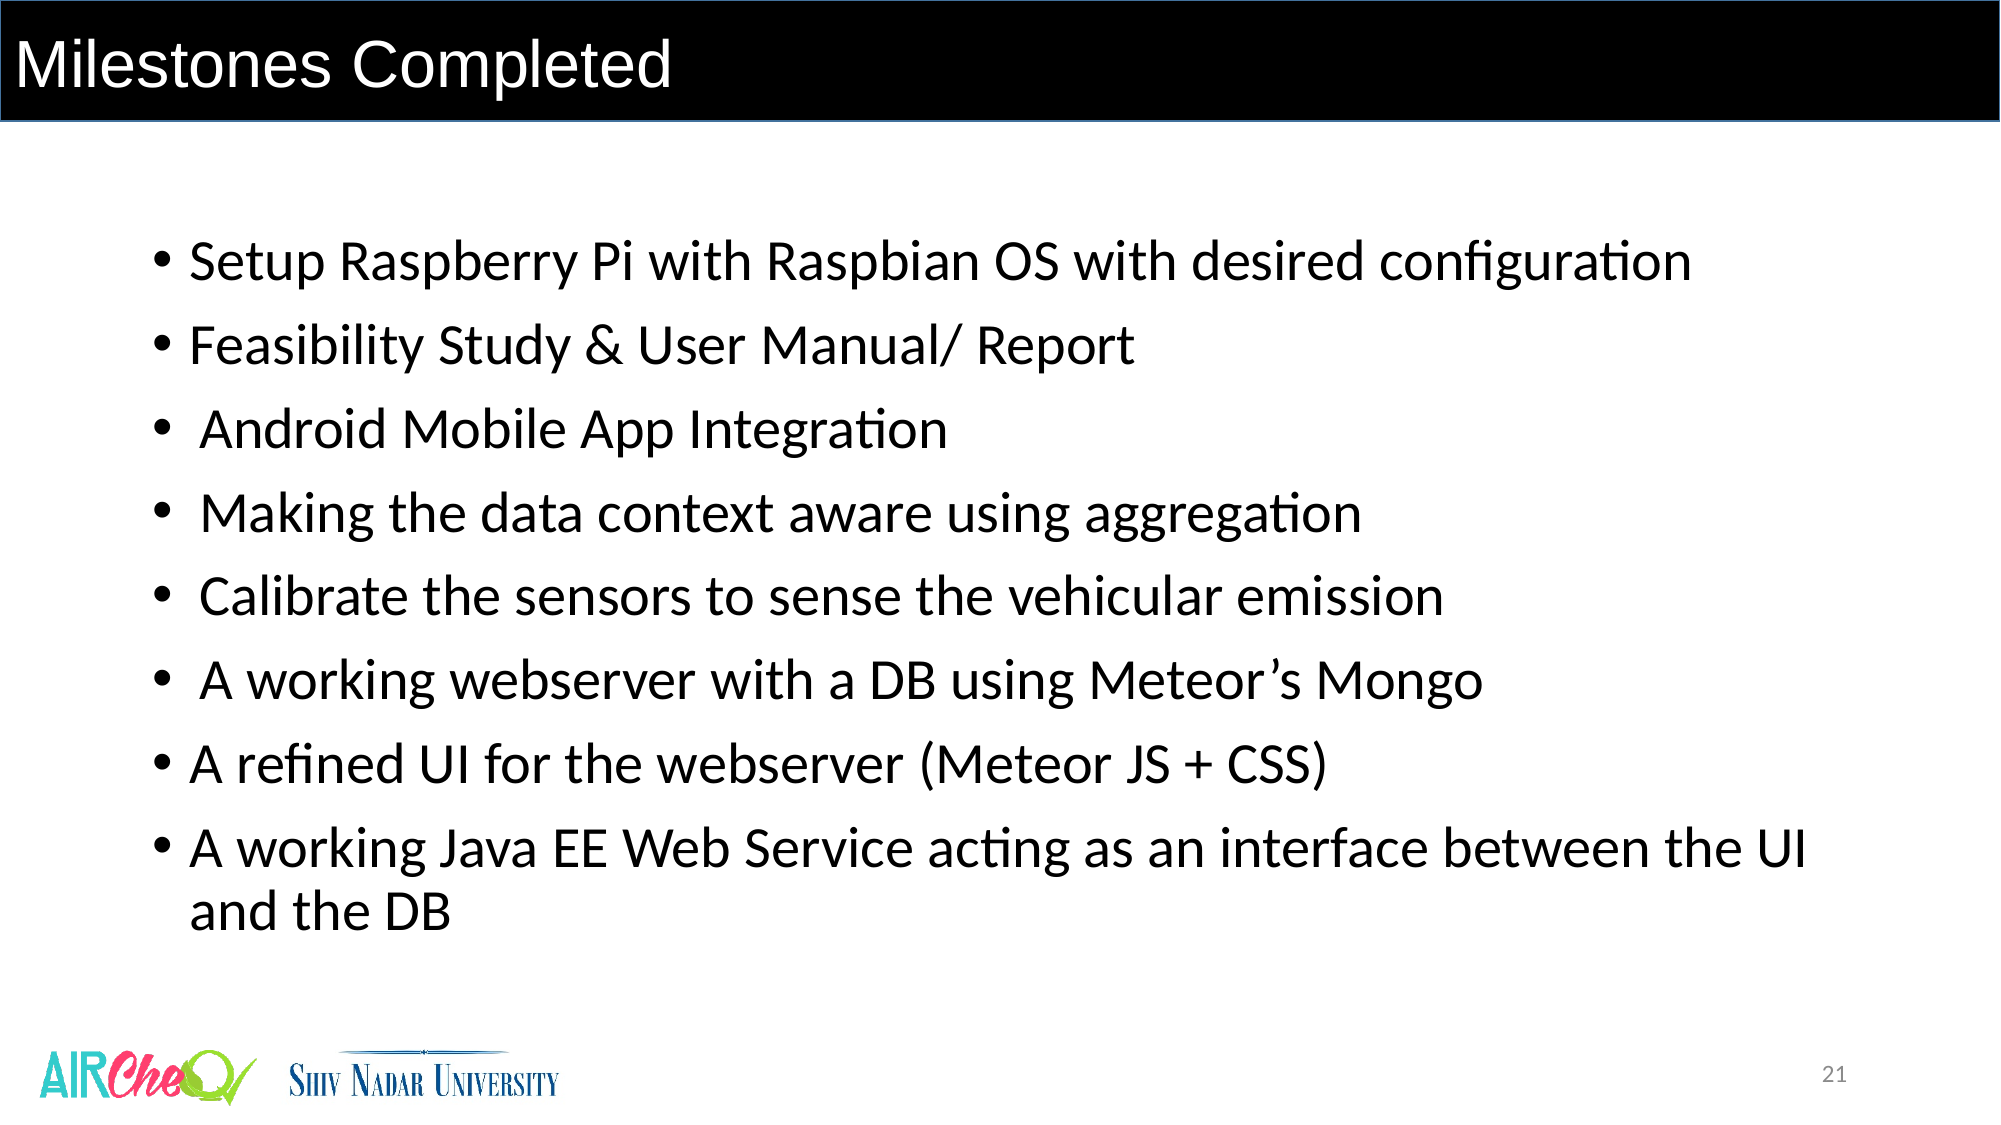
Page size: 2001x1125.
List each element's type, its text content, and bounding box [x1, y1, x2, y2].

slide_number 21 [1412, 1042, 1863, 1103]
list Setup Raspberry Pi with Raspbian OS with desired configuration Feasibility Study & User Manual/ Report Android Mobile App Integration Making the data context aware using aggregation Calibrate the sensors to sense the vehicular emission A working webserver with a DB using Meteor’s Mongo A refined UI for the webserver (Meteor JS + CSS) A working Java EE Web Service acting as an interface between the UI and the DB [137, 222, 1863, 993]
text_box Milestones Completed [0, 0, 2000, 122]
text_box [15, 1033, 572, 1112]
